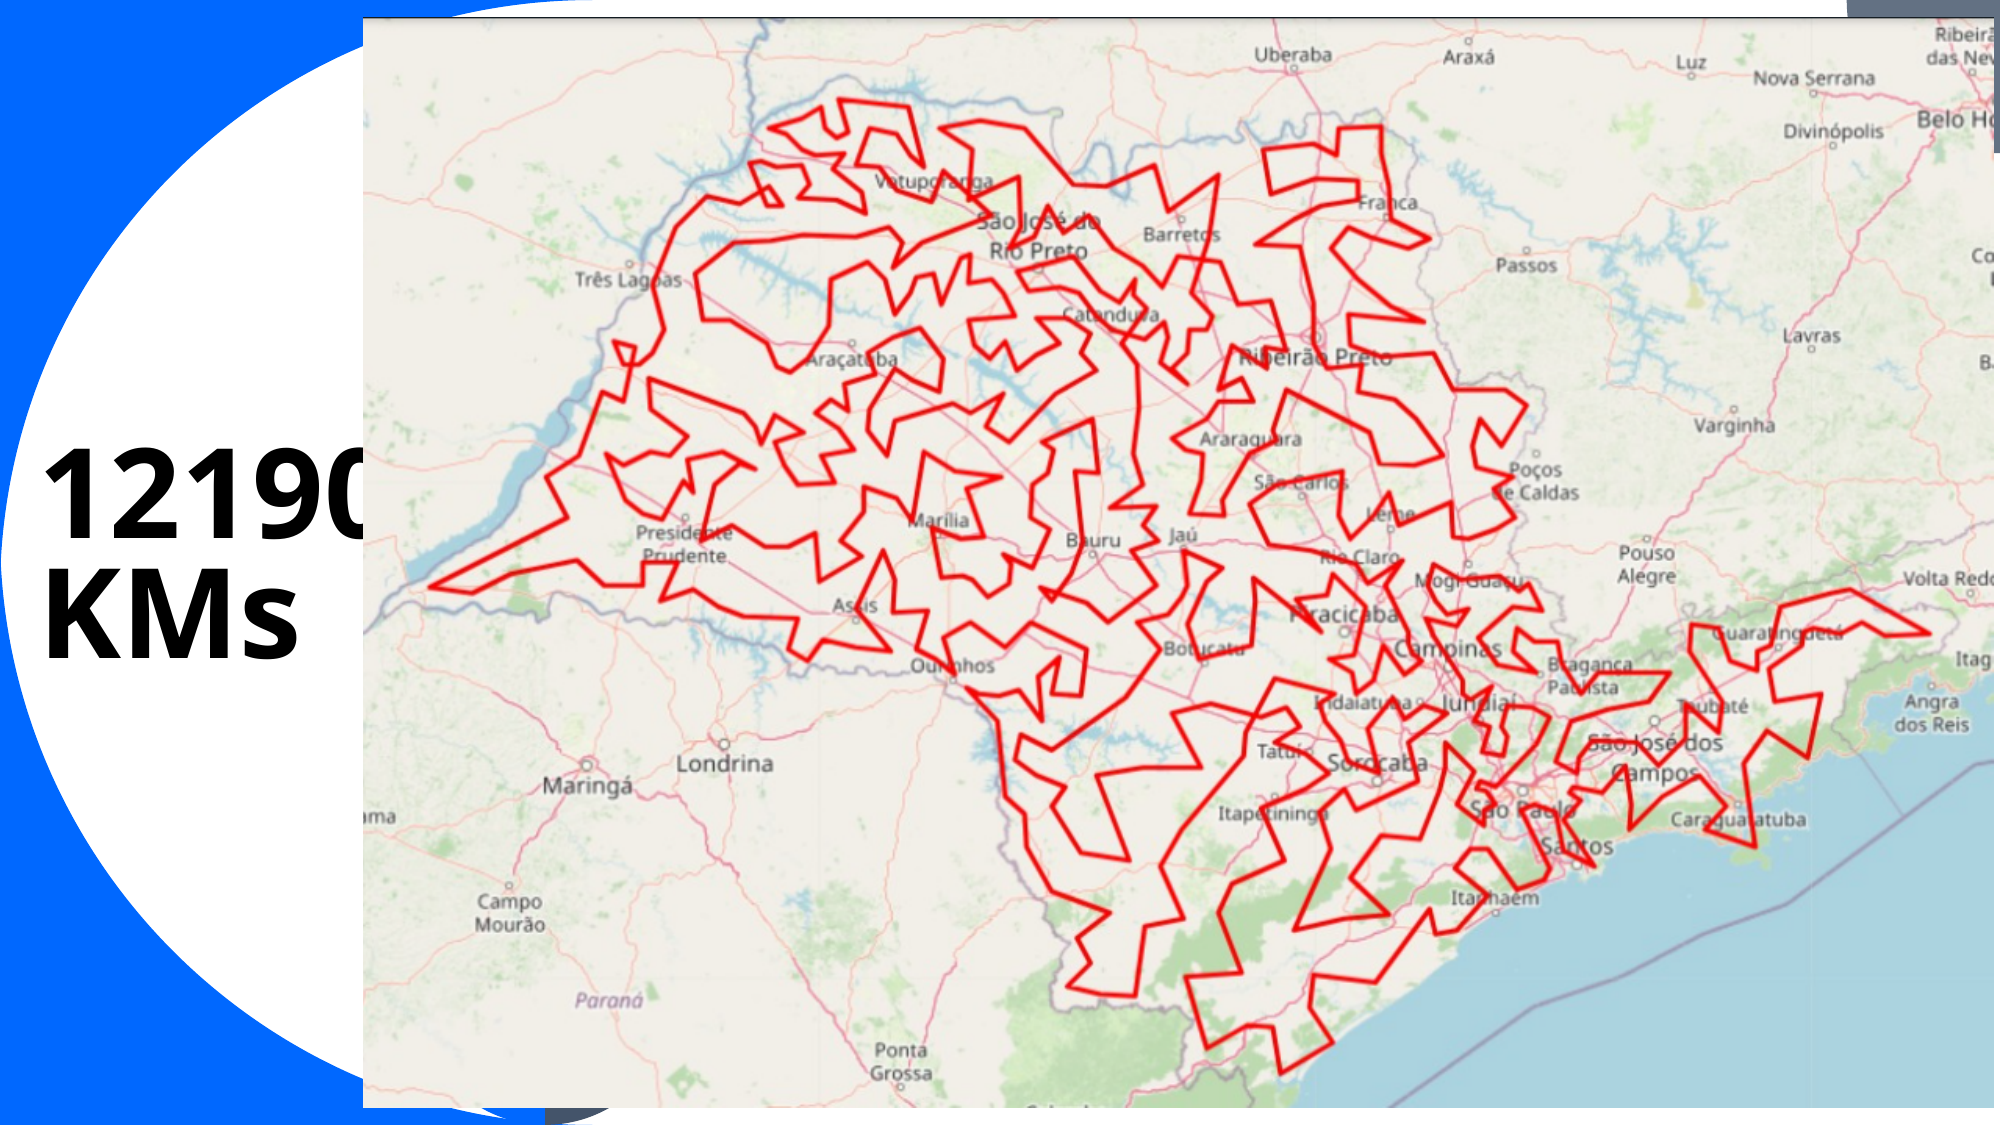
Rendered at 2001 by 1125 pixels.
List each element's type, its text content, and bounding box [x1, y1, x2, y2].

picture [363, 17, 1994, 1108]
title 12190 KMs [23, 224, 363, 900]
